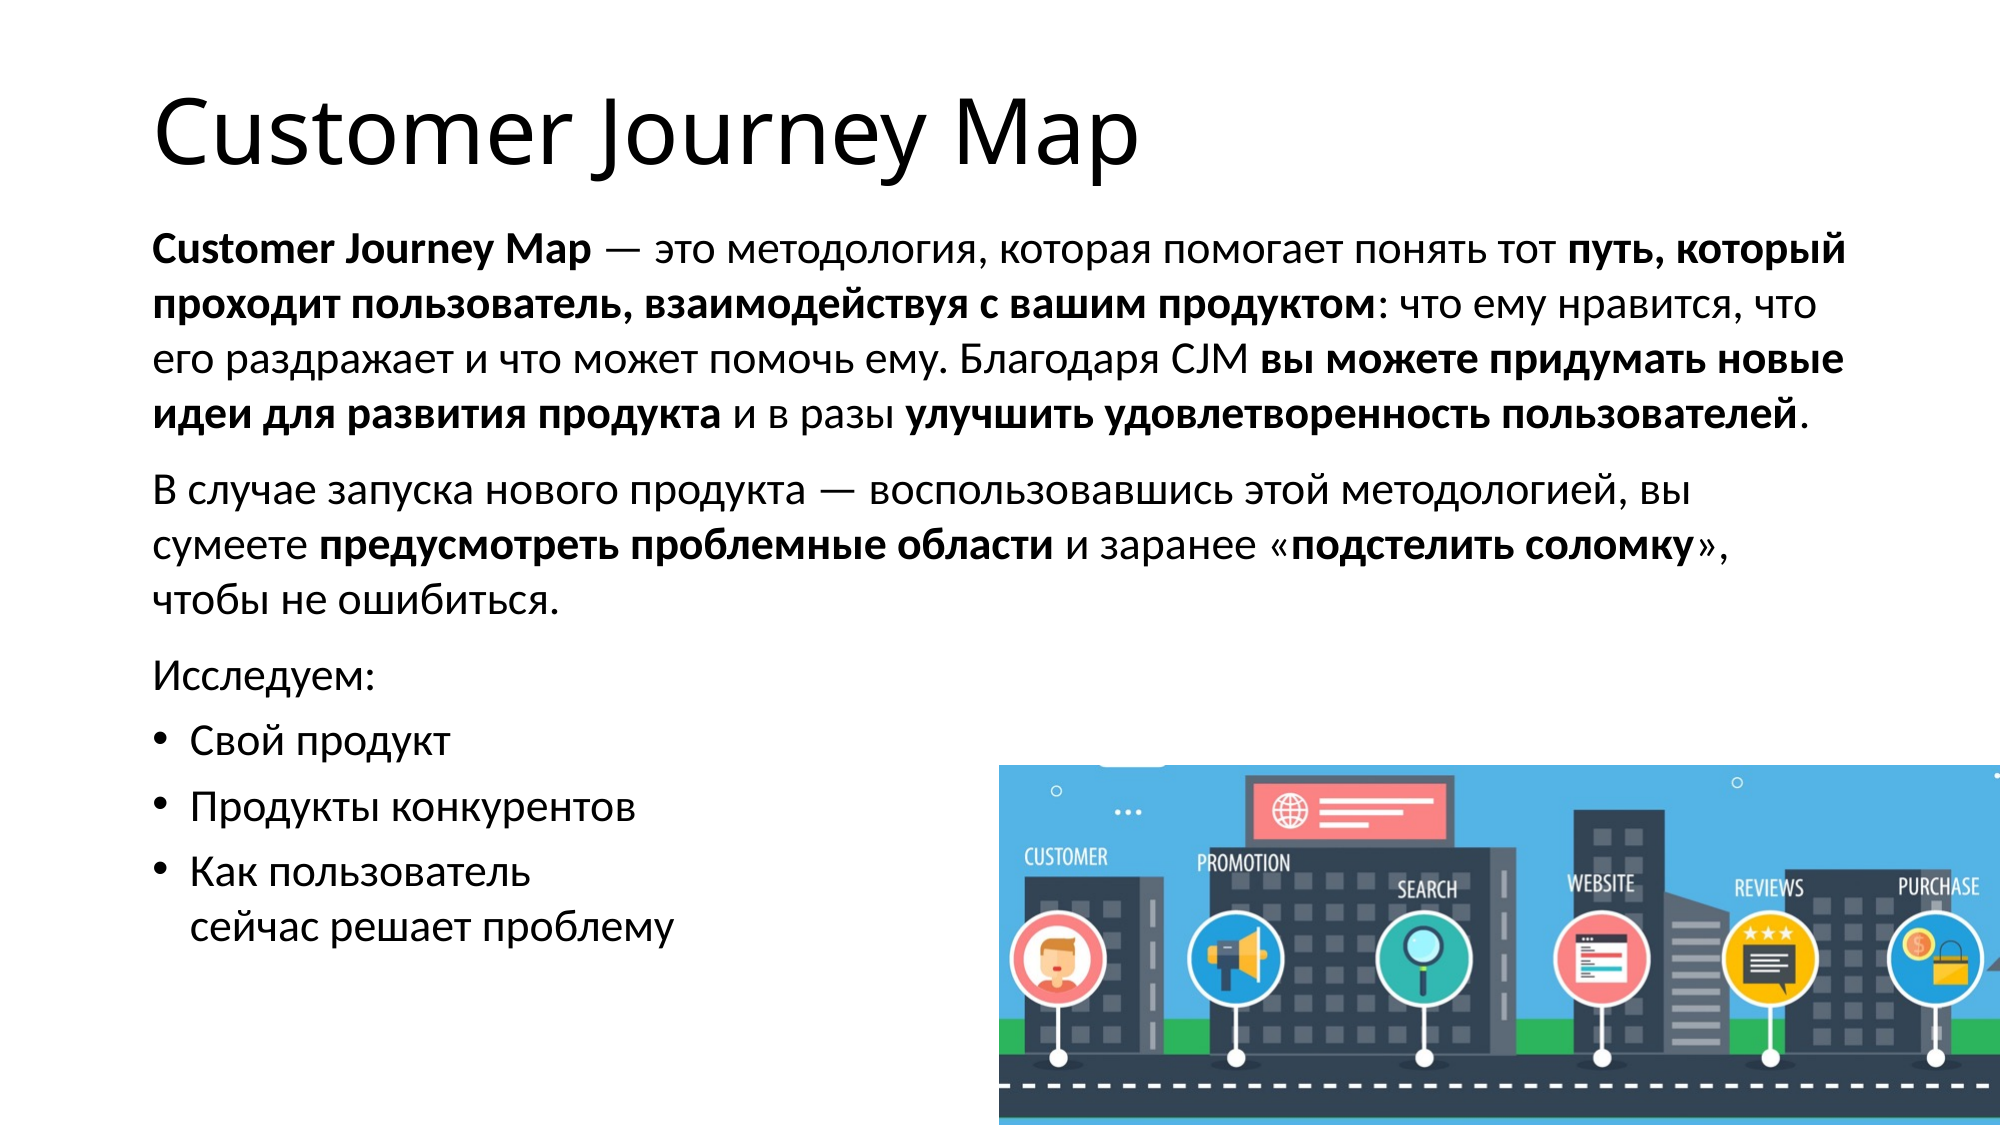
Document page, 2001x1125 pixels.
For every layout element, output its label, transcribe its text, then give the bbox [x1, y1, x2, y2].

list Customer Journey Map — это методология, которая помогает понять тот путь, который проходит пользователь, взаимодействуя с вашим продуктом: что ему нравится, что его раздражает и что может помочь ему. Благодаря CJM вы можете придумать новые идеи для развития продукта и в разы улучшить удовлетворенность пользователей. В случае запуска нового продукта — воспользовавшись этой методологией, вы сумеете предусмотреть проблемные области и заранее «подстелить соломку», чтобы не ошибиться. Исследуем: Свой продукт Продукты конкурентов Как пользователь сейчас решает проблему [137, 210, 1863, 1105]
picture [999, 765, 2000, 1125]
title Customer Journey Map [137, 59, 1863, 210]
